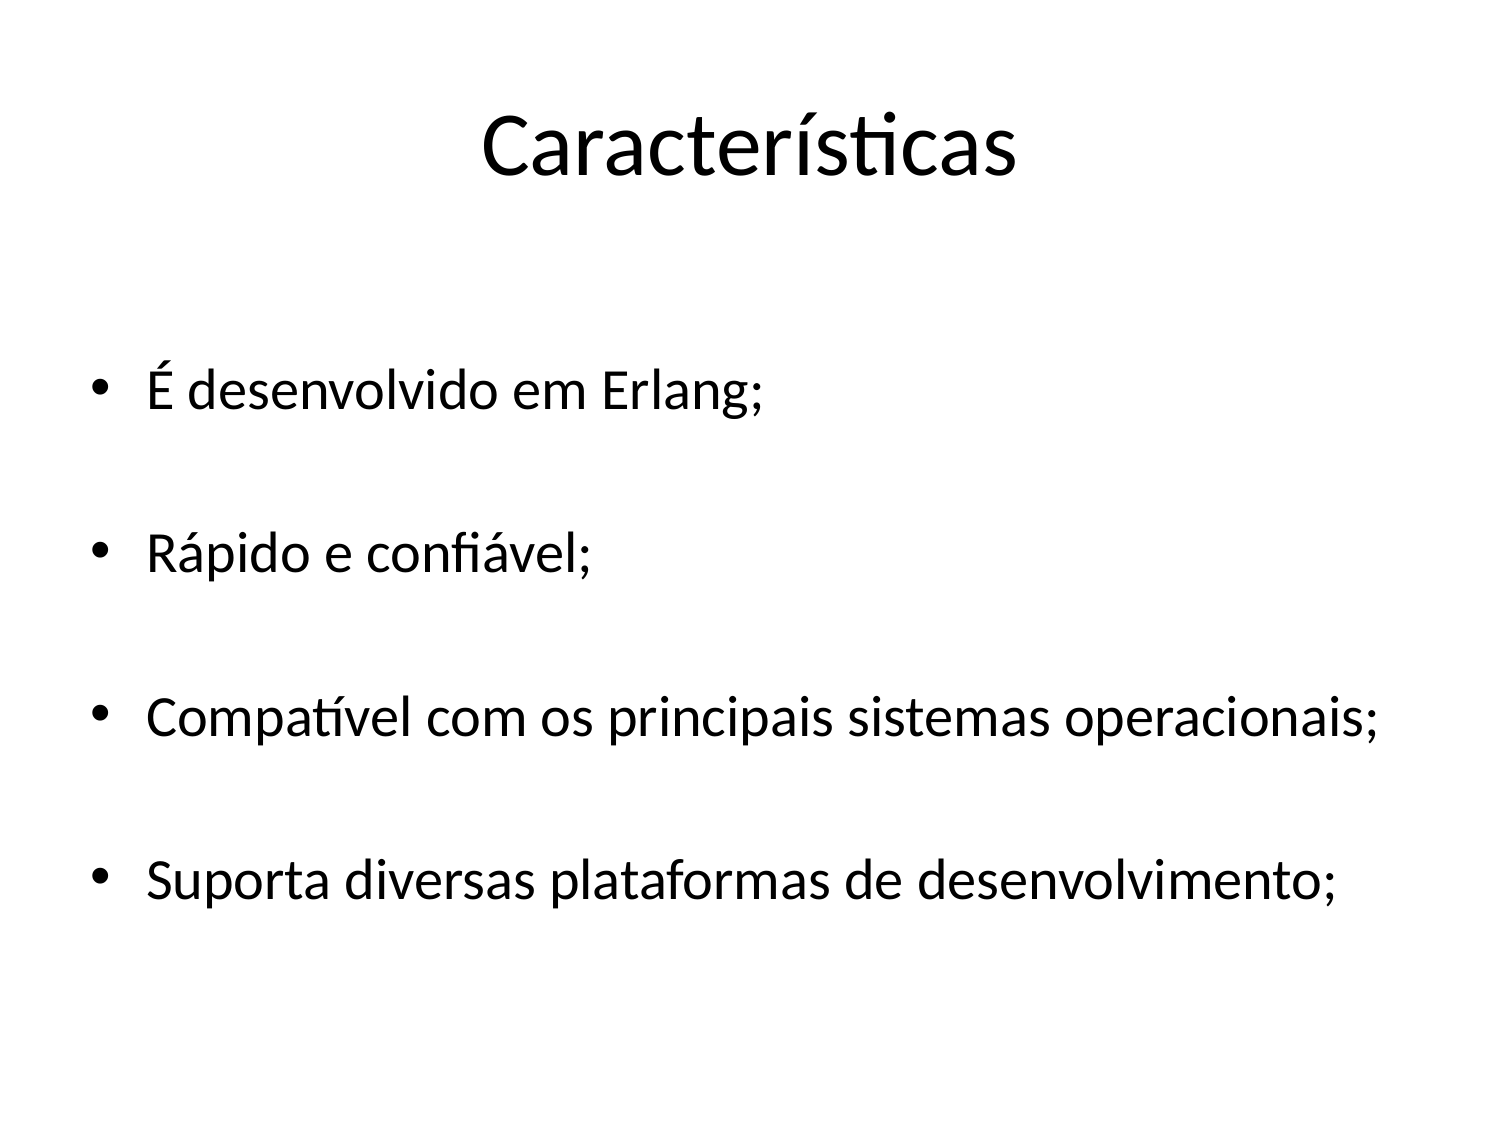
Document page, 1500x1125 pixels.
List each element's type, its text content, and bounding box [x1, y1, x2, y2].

title Características [75, 45, 1425, 233]
list É desenvolvido em Erlang; Rápido e confiável; Compatível com os principais sistemas operacionais; Suporta diversas plataformas de desenvolvimento; [75, 262, 1425, 1005]
